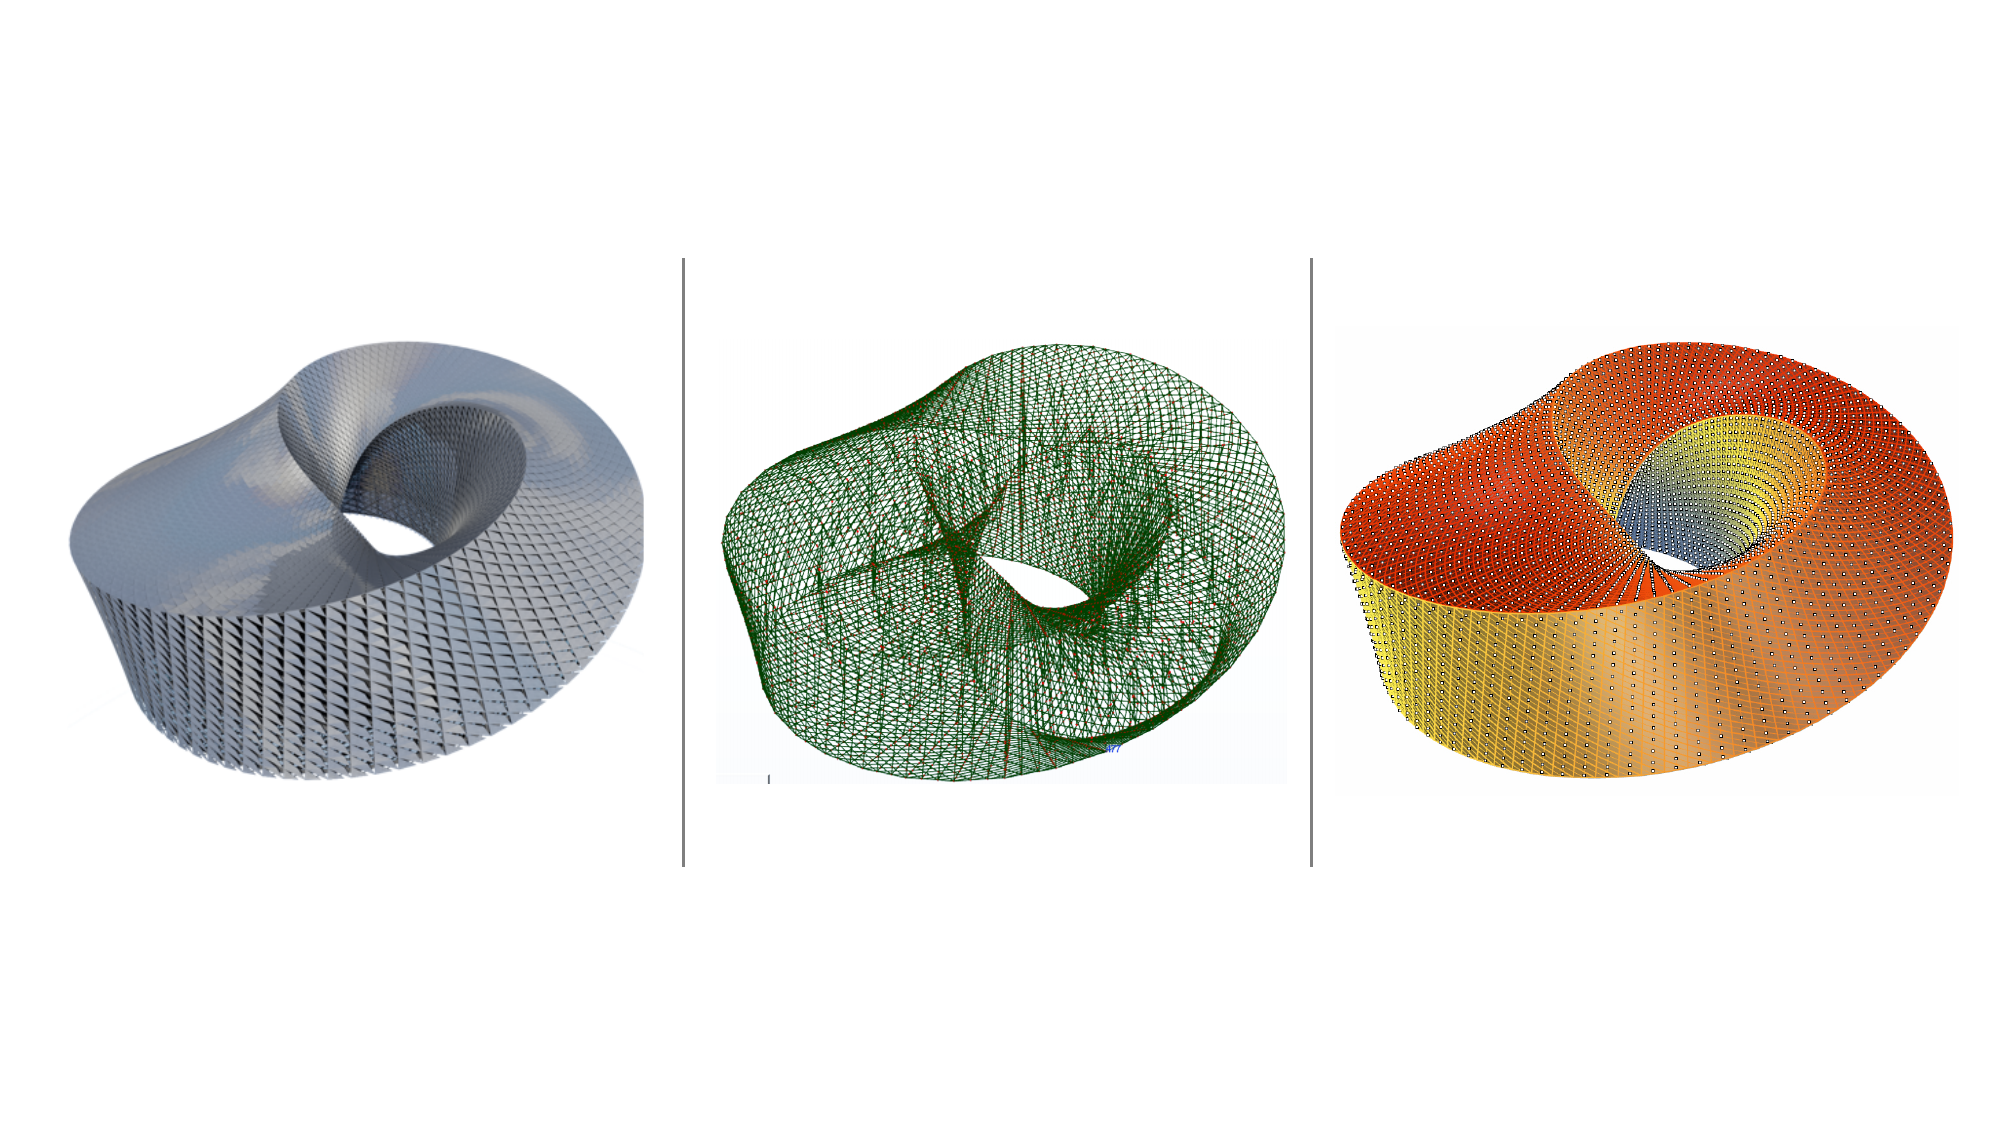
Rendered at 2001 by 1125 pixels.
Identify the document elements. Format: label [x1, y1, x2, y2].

picture [716, 339, 1287, 784]
picture [1335, 326, 1959, 796]
picture [67, 339, 644, 784]
